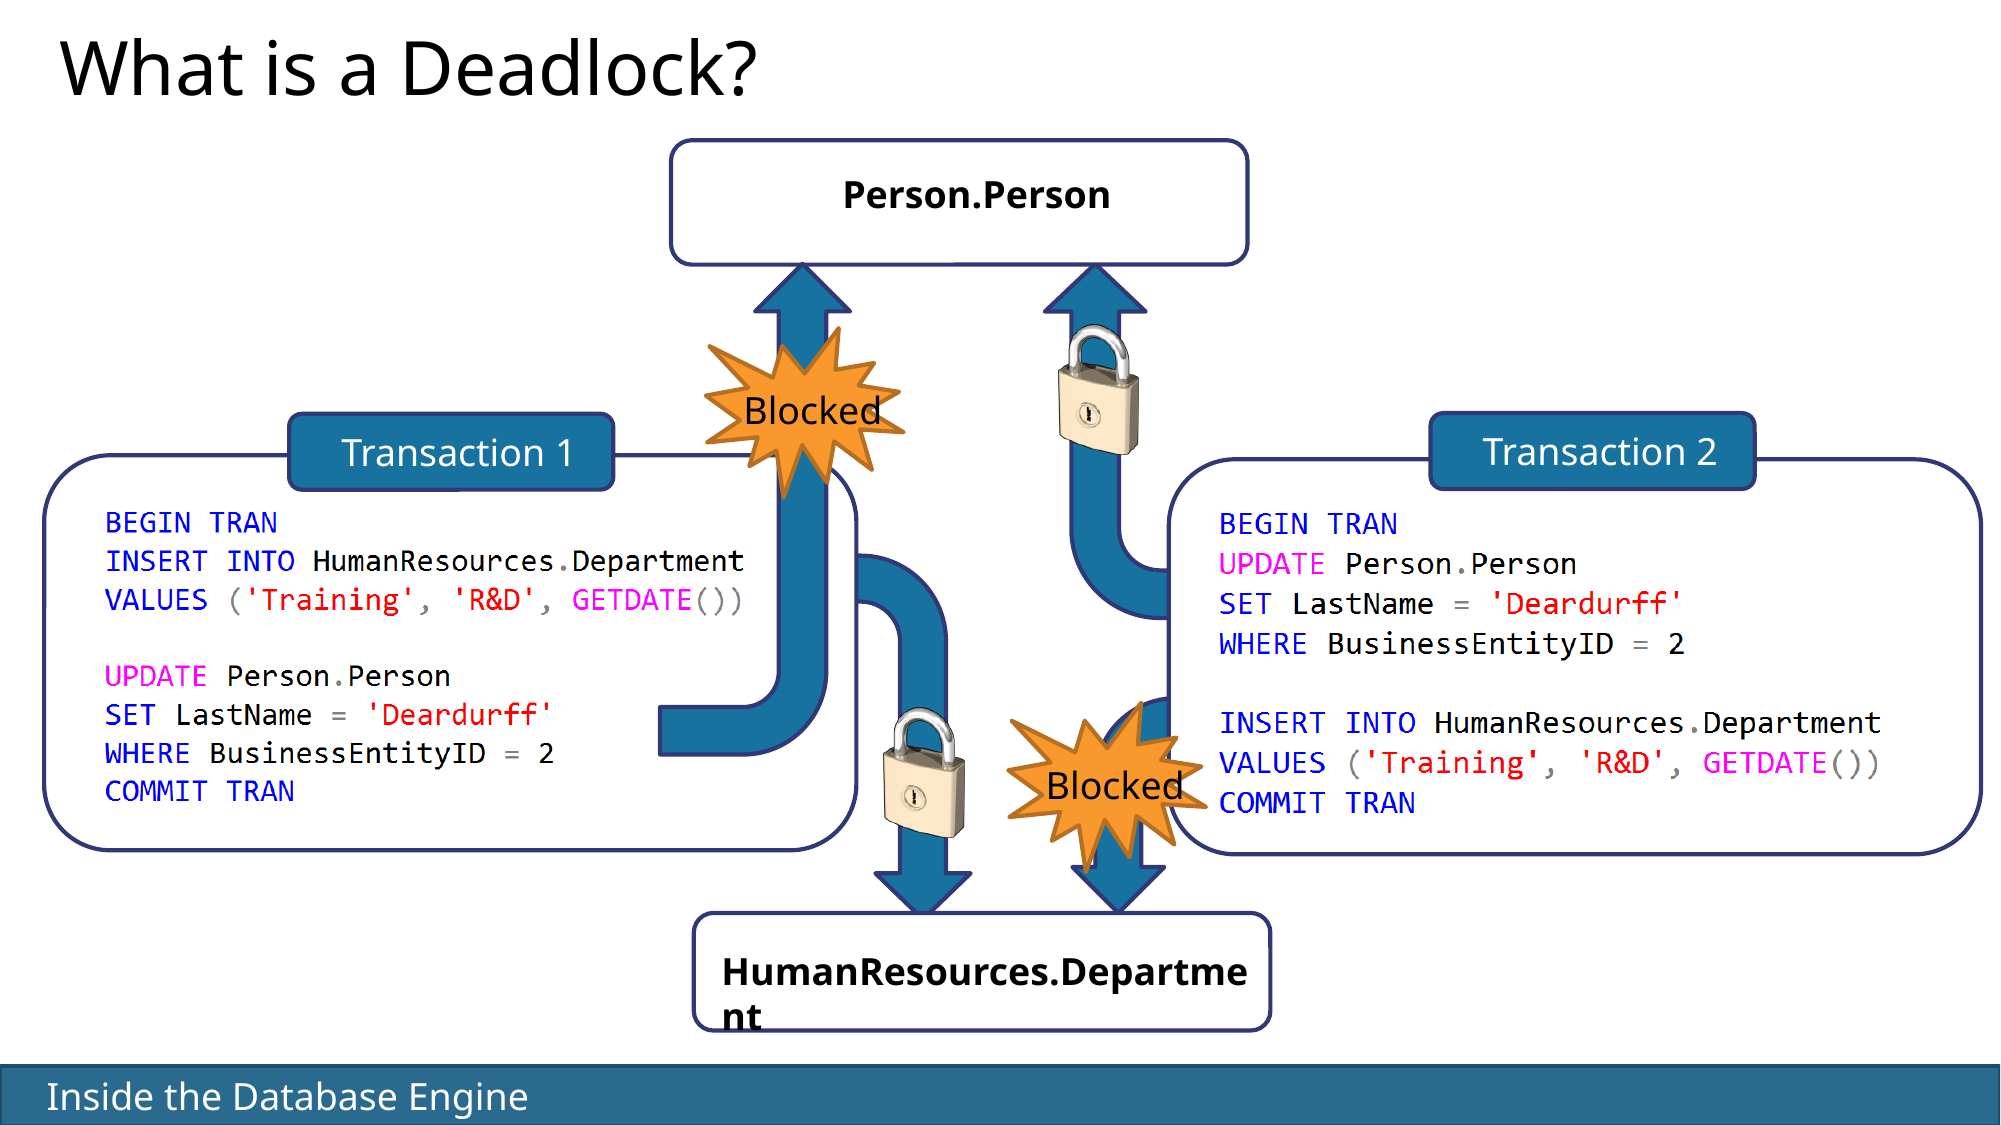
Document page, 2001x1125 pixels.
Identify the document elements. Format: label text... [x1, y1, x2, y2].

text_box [43, 139, 1982, 1031]
text_box What is a Deadlock? [44, 30, 1845, 136]
